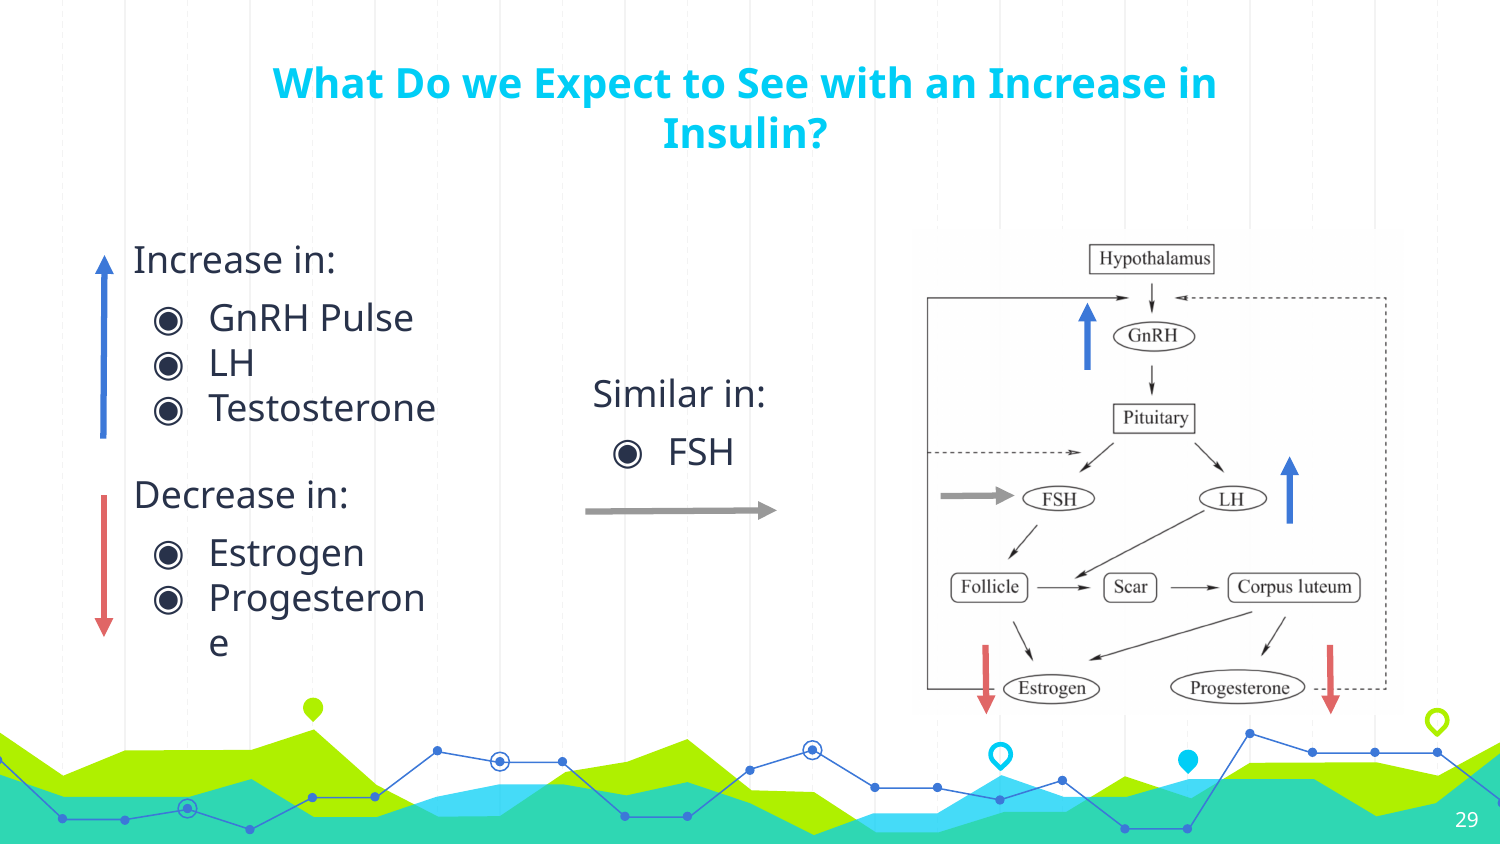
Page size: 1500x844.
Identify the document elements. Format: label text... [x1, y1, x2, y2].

list Increase in: GnRH Pulse LH Testosterone [118, 221, 586, 684]
picture [912, 228, 1404, 715]
list Decrease in: Estrogen Progesterone [118, 456, 450, 844]
slide_number ‹#› [1403, 791, 1494, 844]
title What Do we Expect to See with an Increase in Insulin? [171, 54, 1320, 172]
text_box Similar in: FSH [577, 354, 907, 488]
